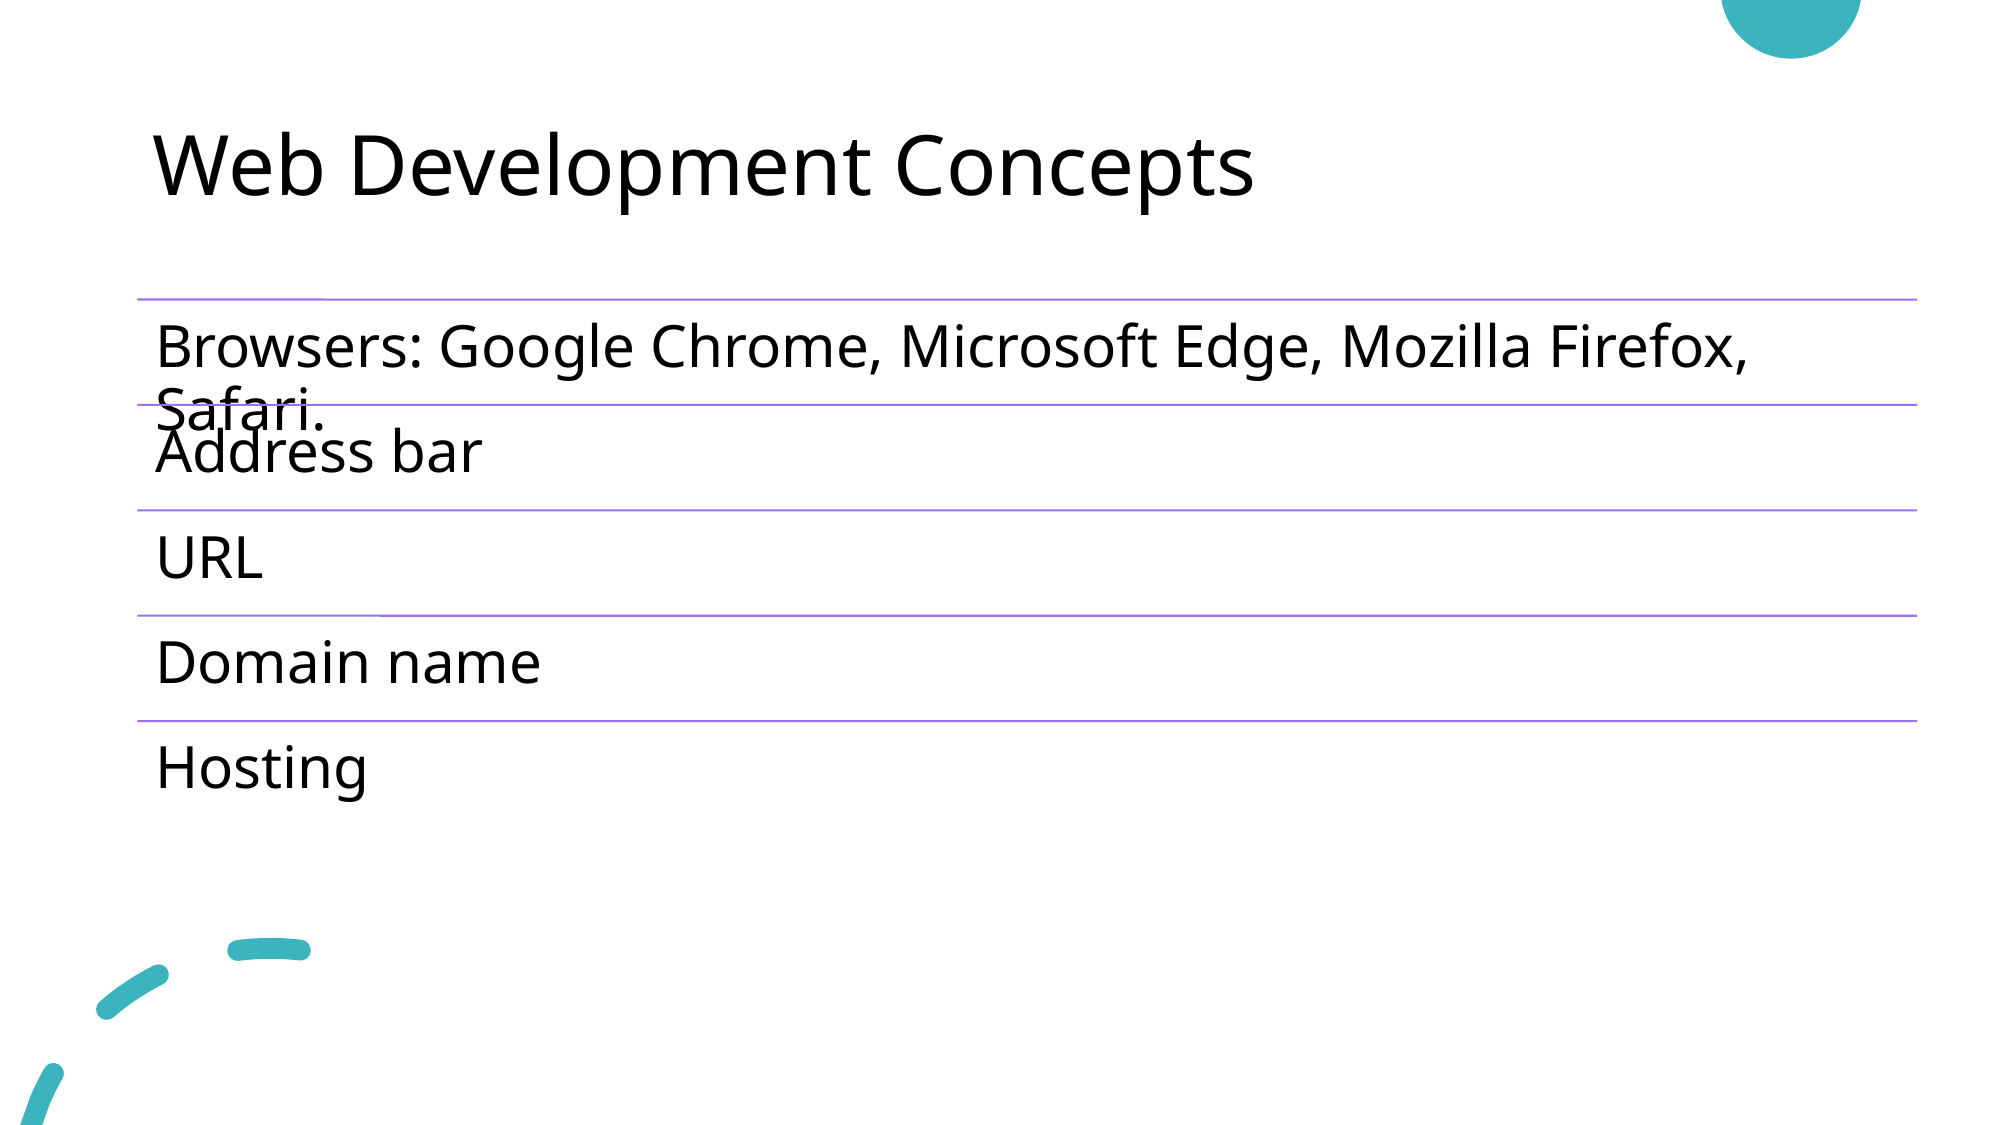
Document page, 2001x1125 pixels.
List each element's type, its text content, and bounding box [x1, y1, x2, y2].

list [137, 299, 1918, 827]
title Web Development Concepts [137, 59, 1863, 278]
